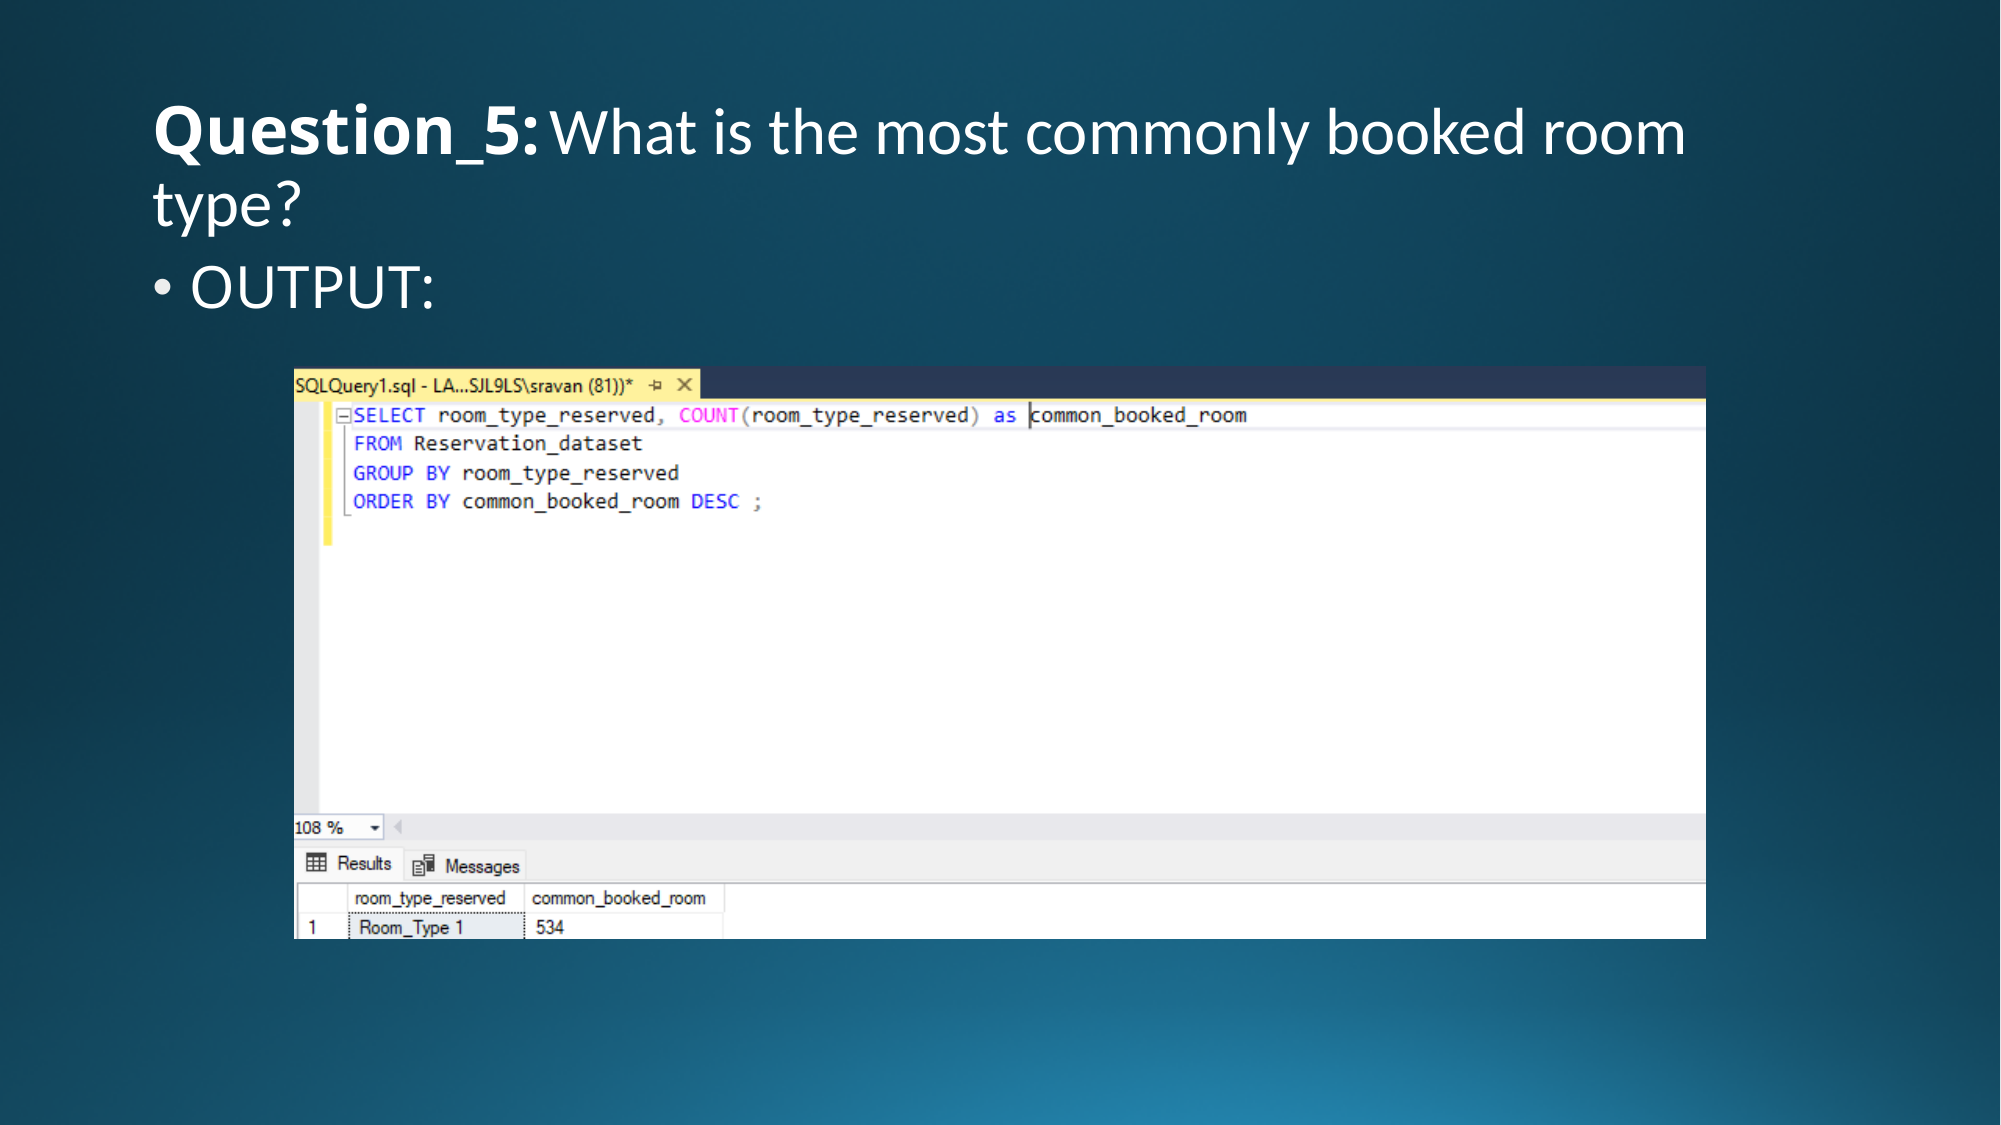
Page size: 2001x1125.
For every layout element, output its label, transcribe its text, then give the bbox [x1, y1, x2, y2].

picture [0, 0, 2001, 1125]
list OUTPUT: [137, 250, 1863, 1014]
title Question_5: What is the most commonly booked room type? [137, 59, 1863, 250]
